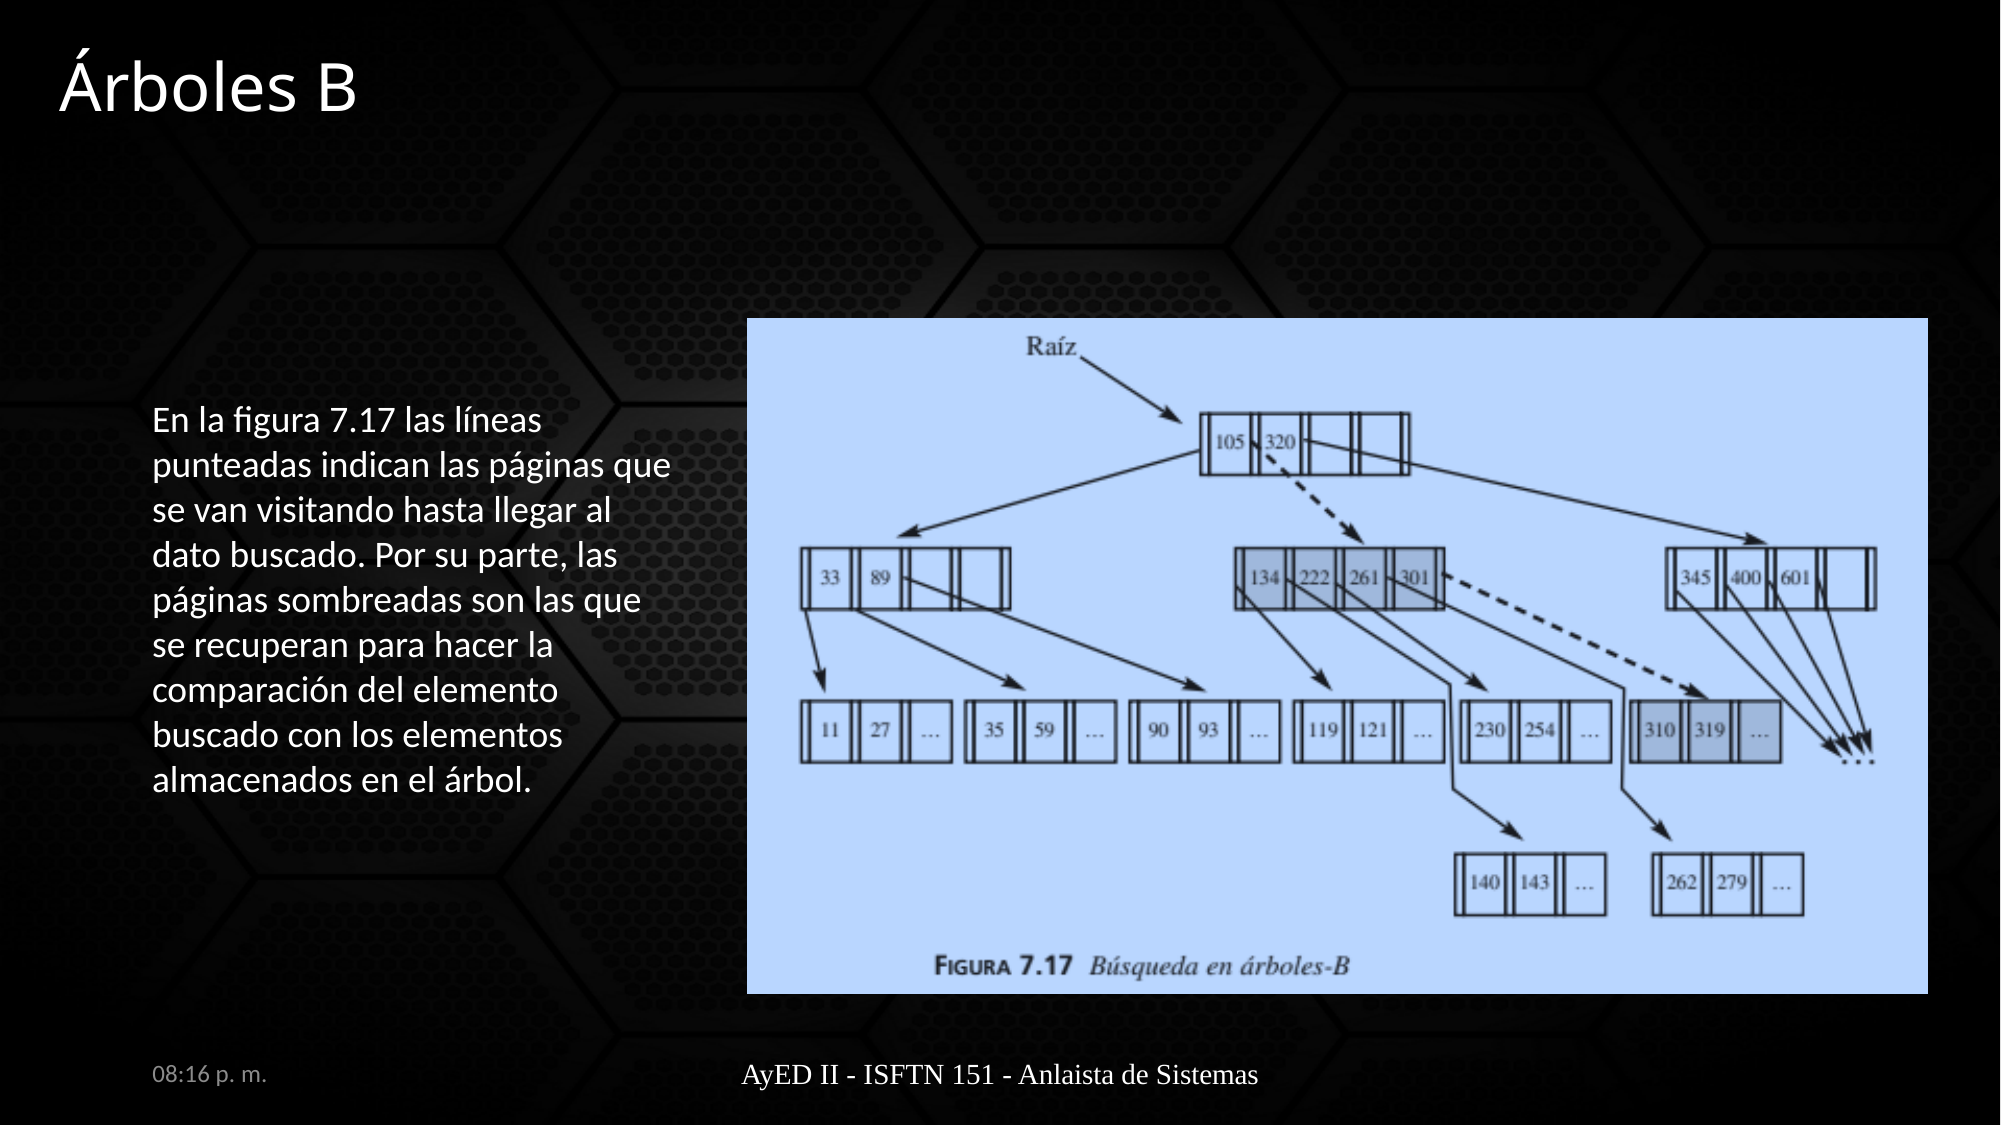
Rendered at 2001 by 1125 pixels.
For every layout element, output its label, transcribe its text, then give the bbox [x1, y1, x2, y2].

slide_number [137, 1042, 588, 1103]
footer AyED II - ISFTN 151 - Anlaista de Sistemas [662, 1042, 1338, 1103]
text_box En la figura 7.17 las líneas punteadas indican las páginas que se van visitando hasta llegar al dato buscado. Por su parte, las páginas sombreadas son las que se recuperan para hacer la comparación del elemento buscado con los elementos almacenados en el árbol. [137, 387, 691, 808]
title Árboles B [44, 22, 1458, 158]
picture [0, 0, 2001, 1125]
